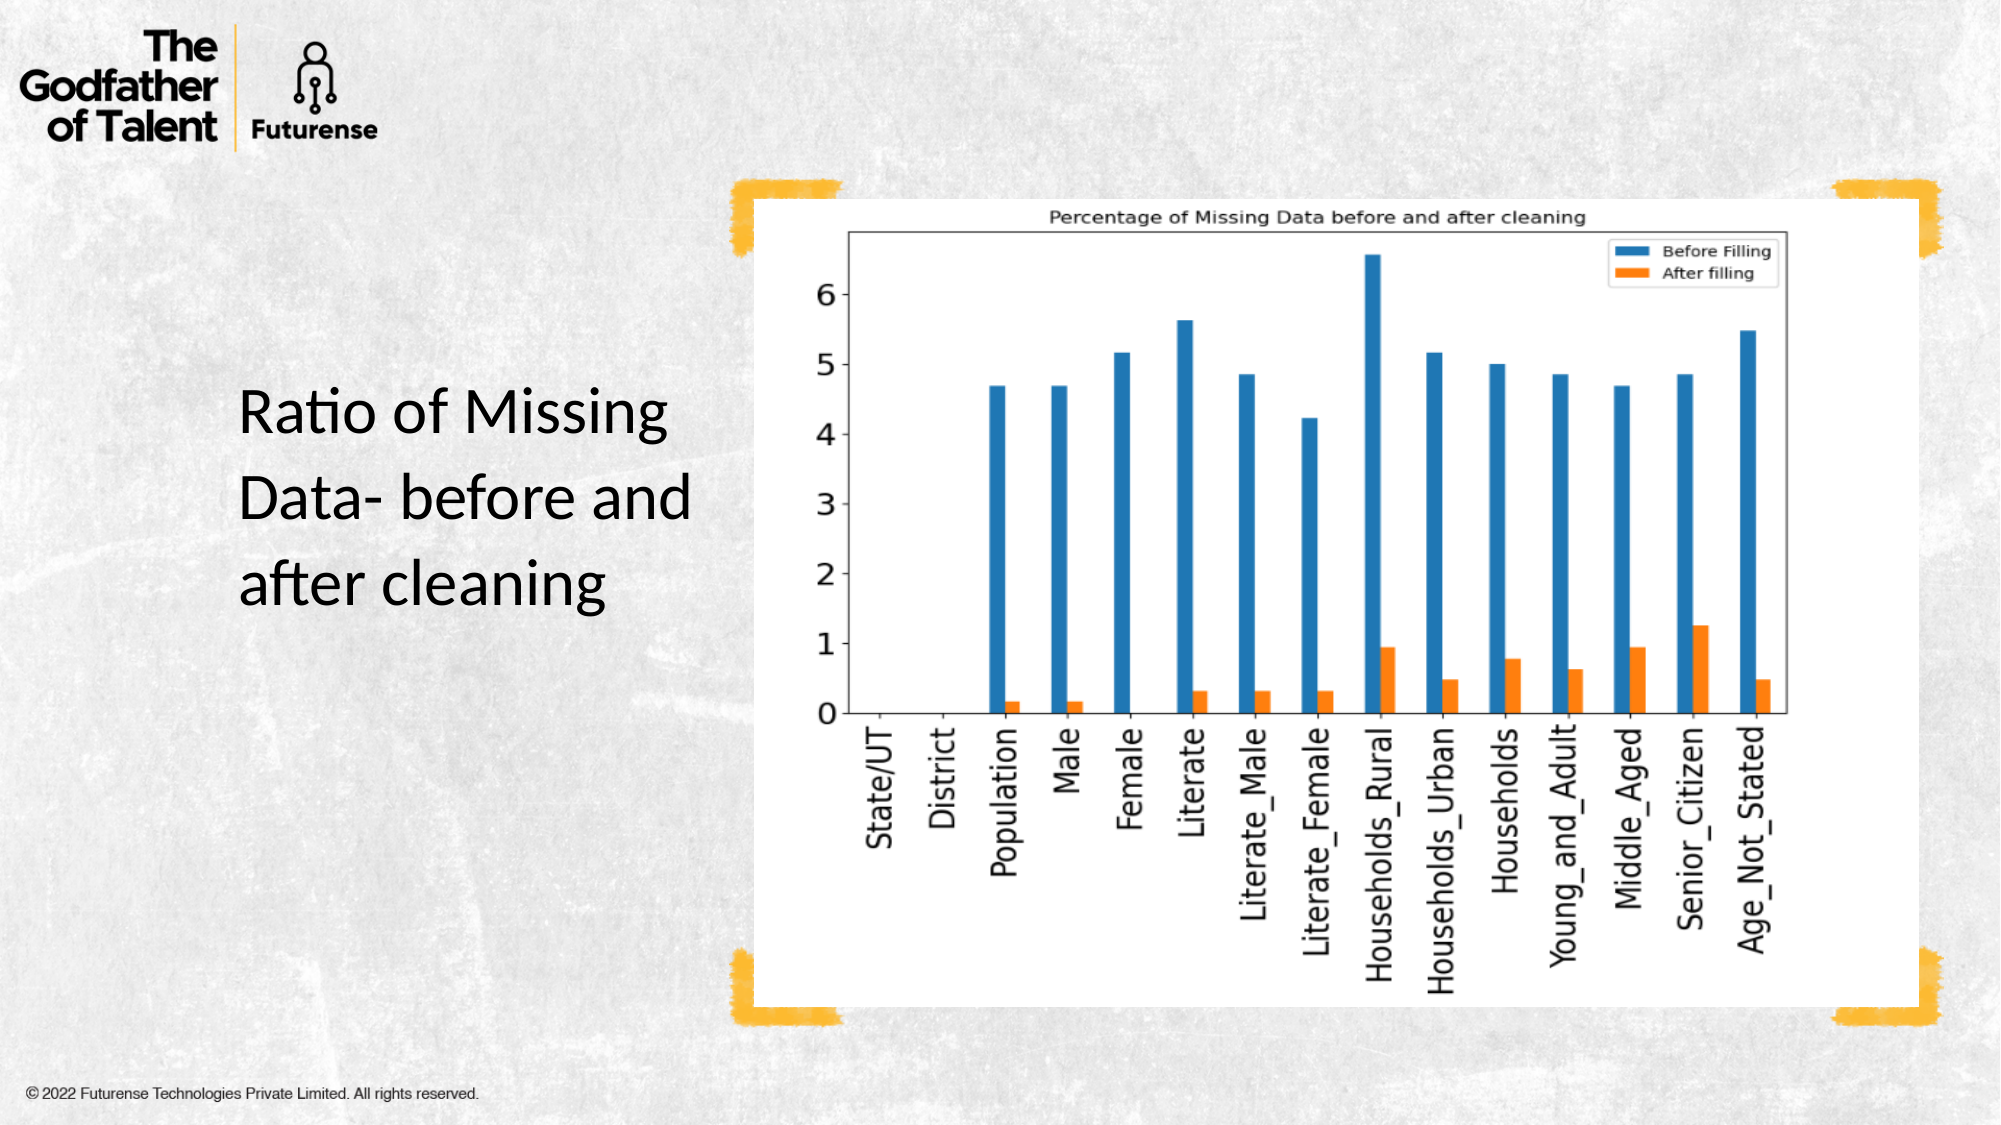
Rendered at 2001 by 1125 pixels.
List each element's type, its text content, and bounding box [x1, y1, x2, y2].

text_box Ratio of Missing Data- before and after cleaning [223, 354, 729, 626]
picture [0, 0, 2001, 1125]
